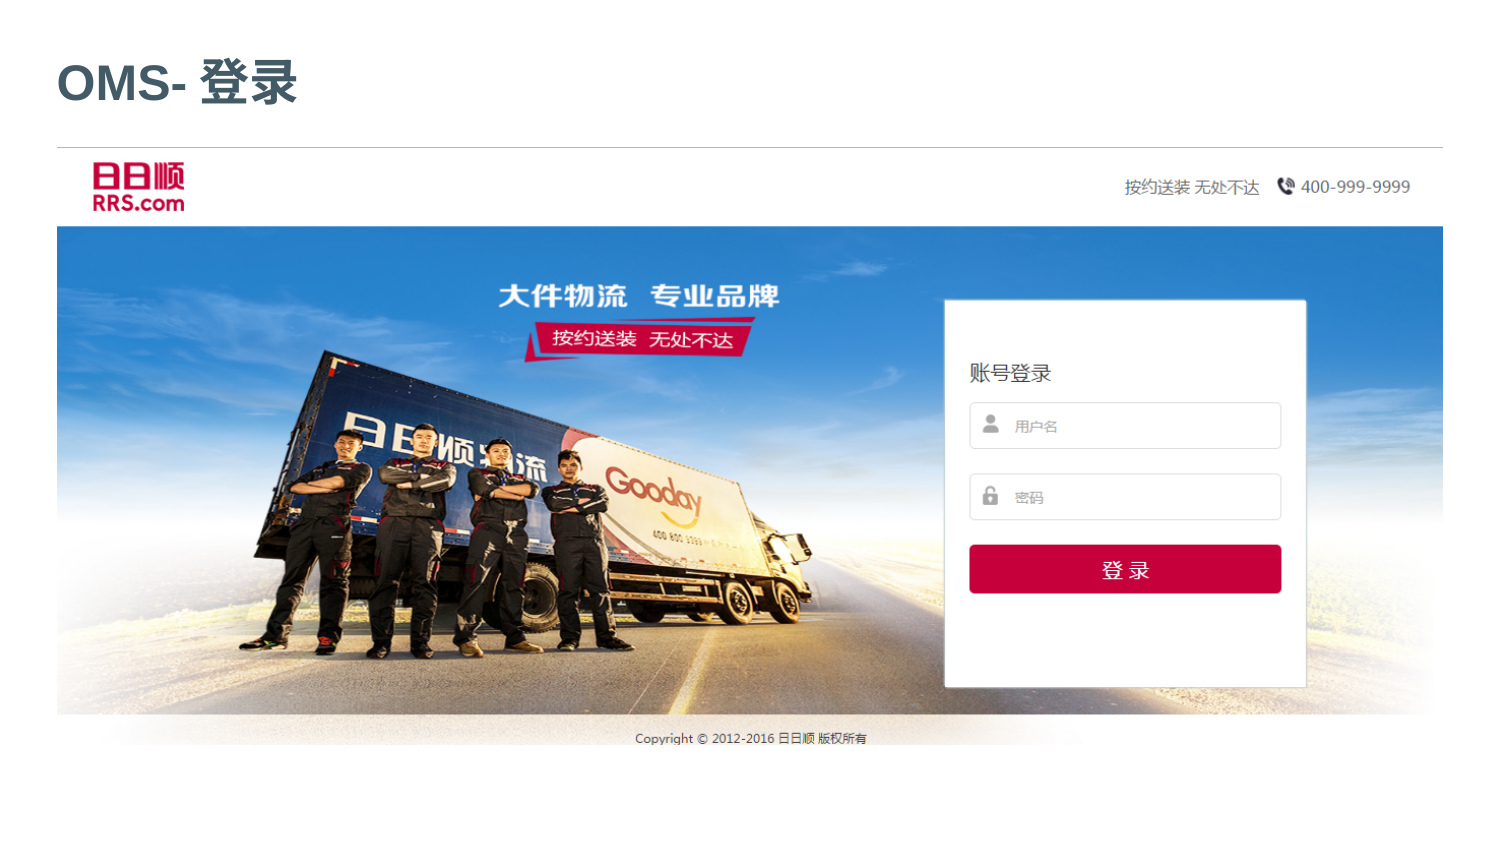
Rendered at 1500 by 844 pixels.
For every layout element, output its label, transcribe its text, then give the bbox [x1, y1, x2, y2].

picture [56, 147, 1443, 745]
title OMS-登录 [51, 44, 1404, 148]
